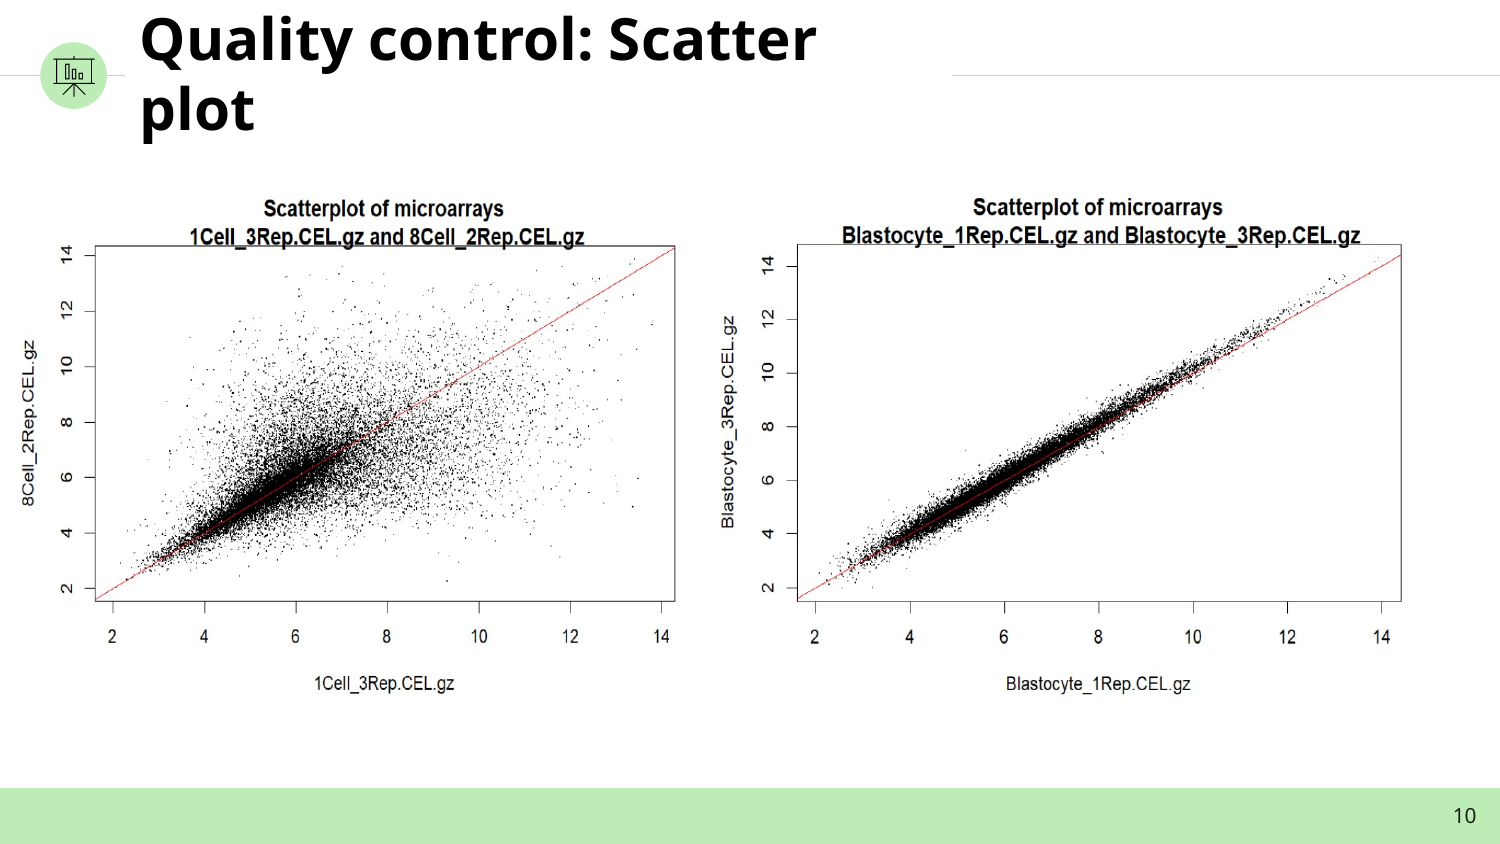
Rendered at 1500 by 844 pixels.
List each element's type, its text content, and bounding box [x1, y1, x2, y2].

picture [11, 189, 1448, 703]
picture [46, 48, 101, 103]
slide_number 10 [1401, 787, 1492, 844]
title Quality control: Scatter plot [124, 35, 953, 110]
